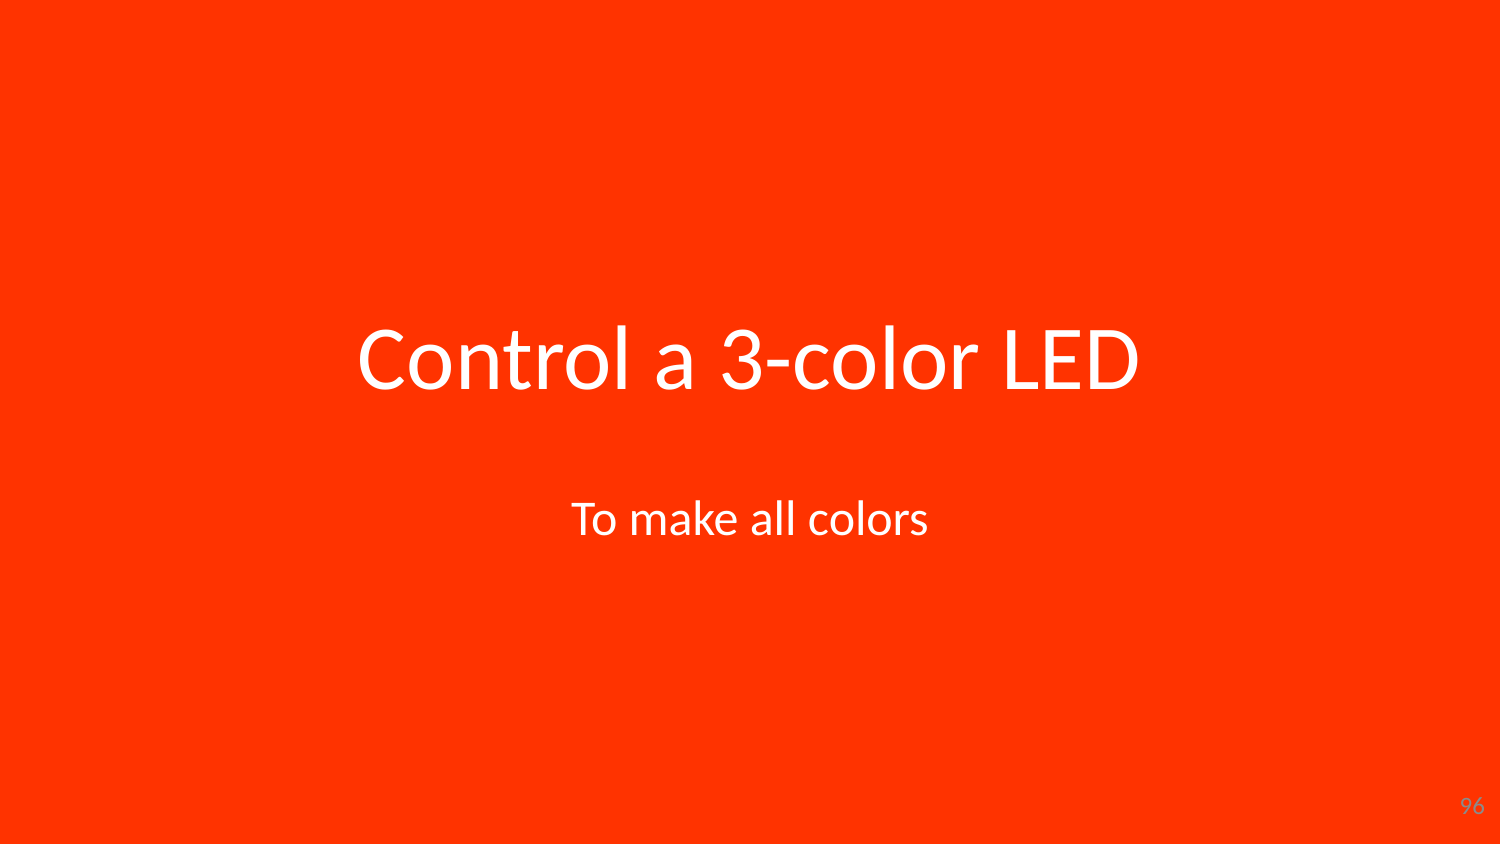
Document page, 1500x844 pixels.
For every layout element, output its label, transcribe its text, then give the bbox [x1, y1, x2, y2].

slide_number 96 [1415, 782, 1500, 828]
subtitle To make all colors [225, 478, 1275, 694]
title Control a 3-color LED [112, 262, 1388, 443]
